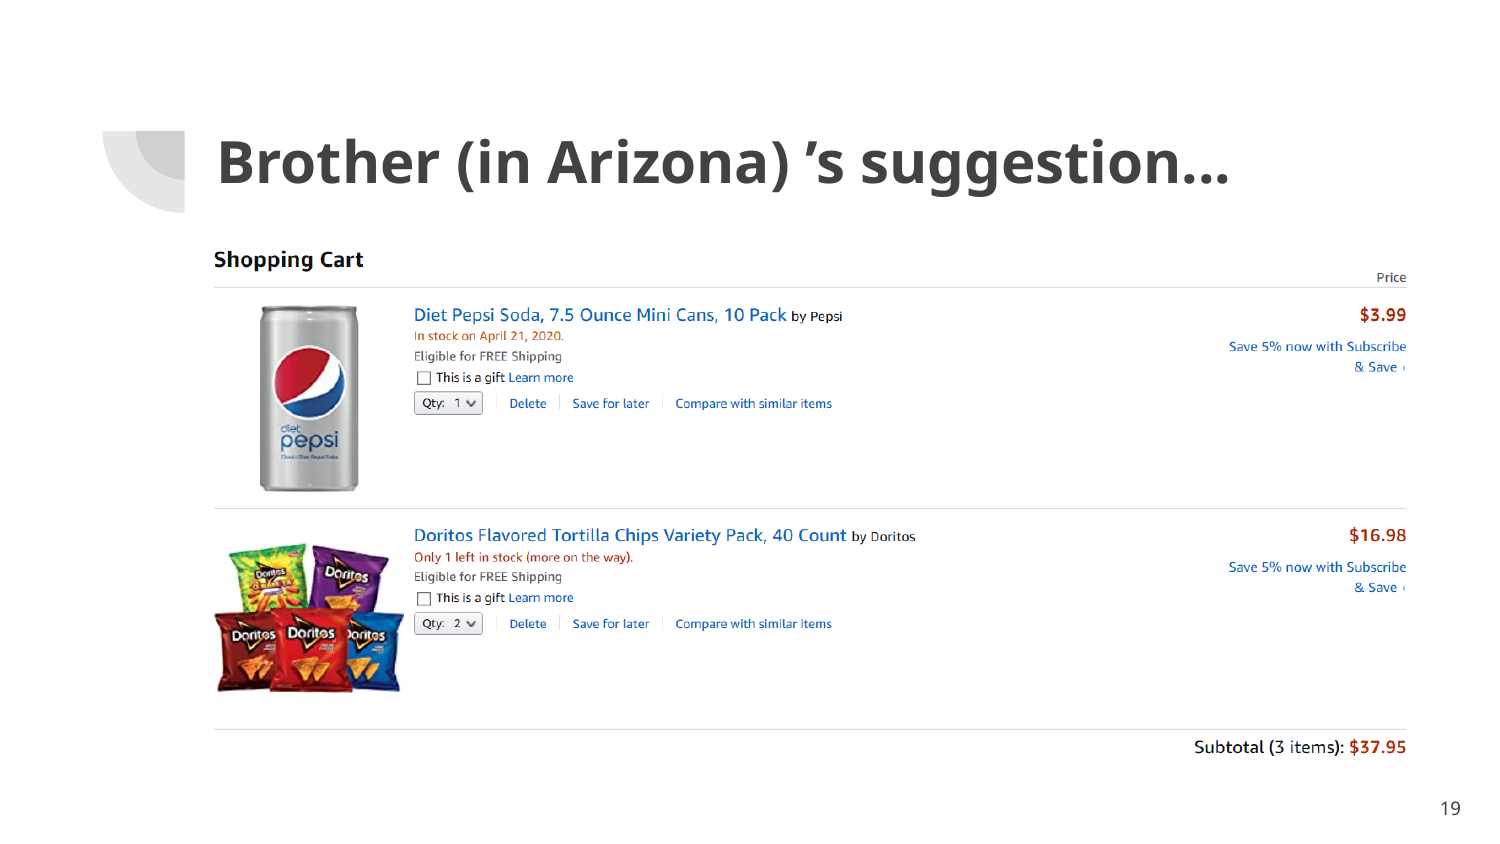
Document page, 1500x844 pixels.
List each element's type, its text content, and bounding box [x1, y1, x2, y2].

slide_number ‹#› [1386, 777, 1477, 842]
title Brother (in Arizona) ’s suggestion... [201, 110, 1355, 241]
picture [206, 236, 1432, 779]
